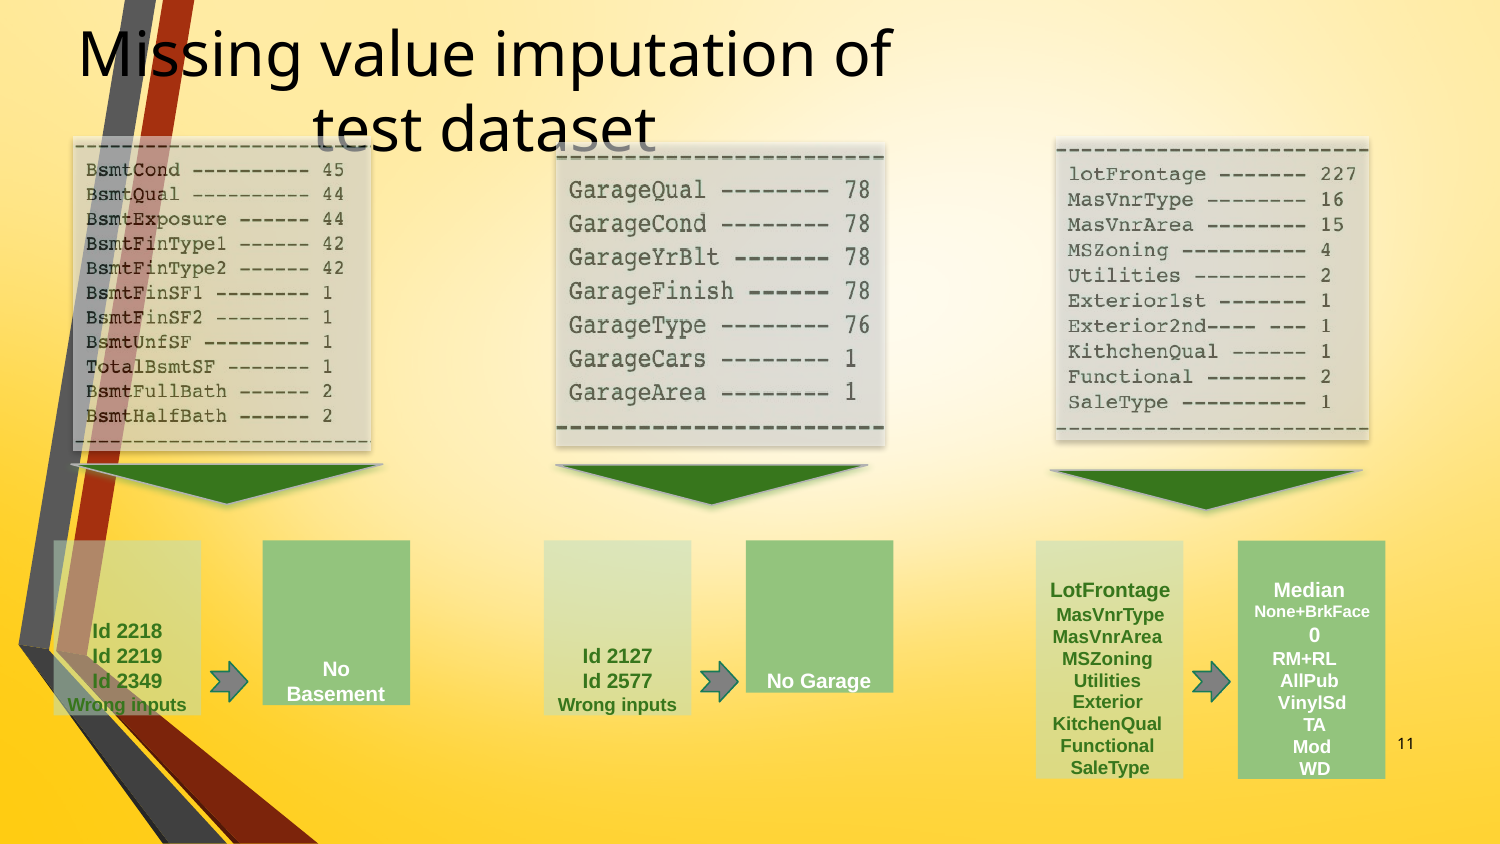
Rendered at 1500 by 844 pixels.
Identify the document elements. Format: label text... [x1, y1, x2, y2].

text_box Median None+BrkFace 0 RM+RL AllPub VinylSd TA Mod WD [1237, 540, 1386, 779]
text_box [209, 660, 249, 703]
text_box Id 2127 Id 2577 Wrong inputs [543, 540, 692, 716]
text_box LotFrontage MasVnrType MasVnrArea MSZoning Utilities Exterior KitchenQual Functional SaleType [1035, 540, 1184, 779]
text_box No Garage [745, 540, 894, 693]
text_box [60, 130, 1378, 524]
text_box Id 2218 Id 2219 Id 2349 Wrong inputs [53, 540, 202, 716]
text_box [699, 660, 740, 703]
text_box No Basement [262, 540, 411, 706]
title Missing value imputation of test dataset [67, 11, 902, 130]
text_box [1191, 660, 1232, 703]
slide_number 11 [1347, 499, 1416, 844]
